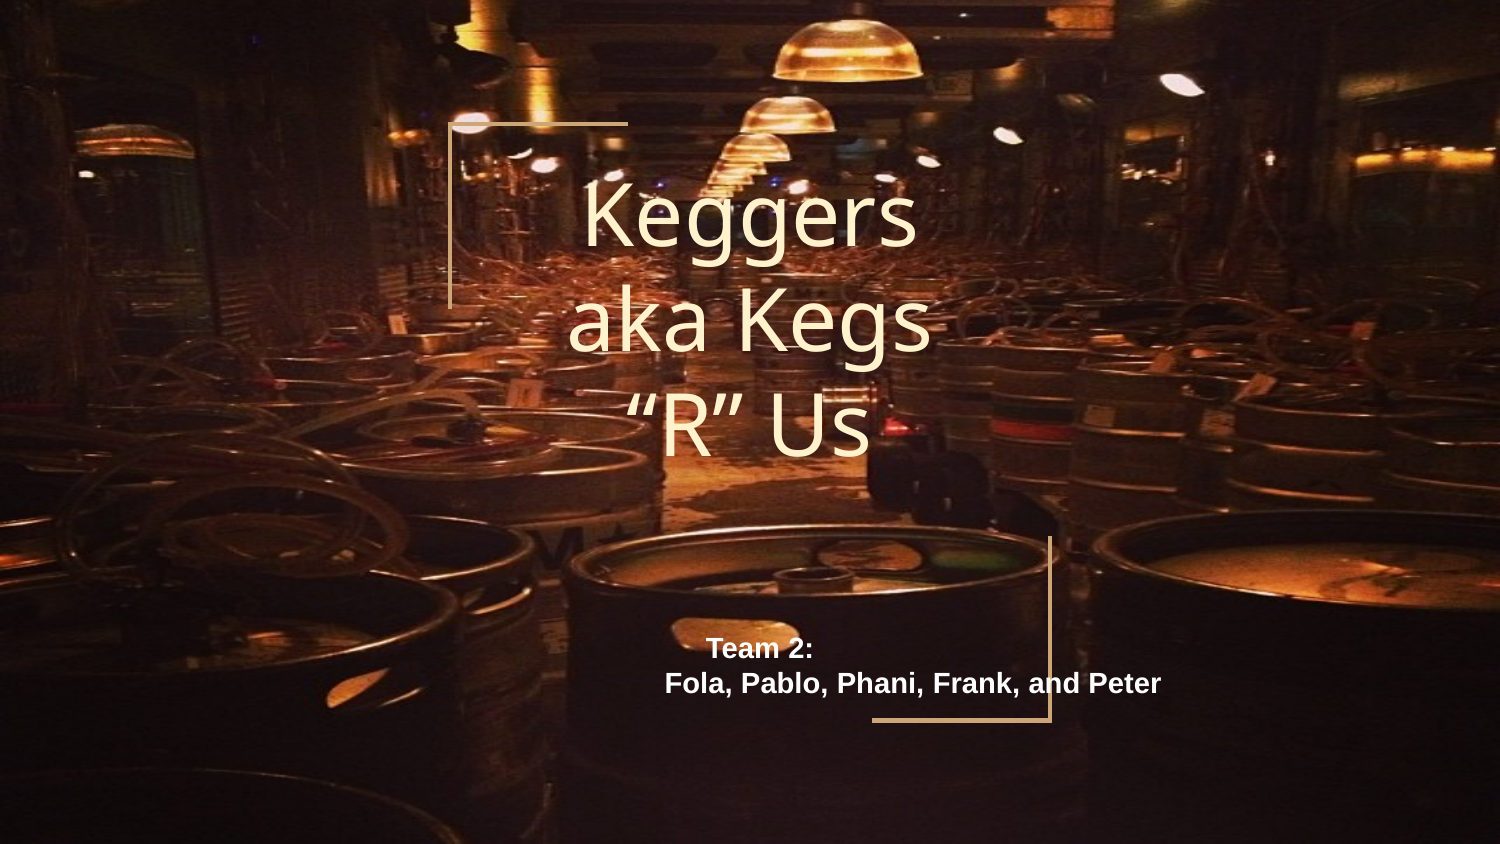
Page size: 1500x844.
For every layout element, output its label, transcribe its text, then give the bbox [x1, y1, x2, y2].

title Keggers aka Kegs “R” Us [499, 236, 1001, 490]
picture [0, 0, 1500, 844]
text_box Team 2: Fola, Pablo, Phani, Frank, and Peter [499, 614, 1340, 759]
